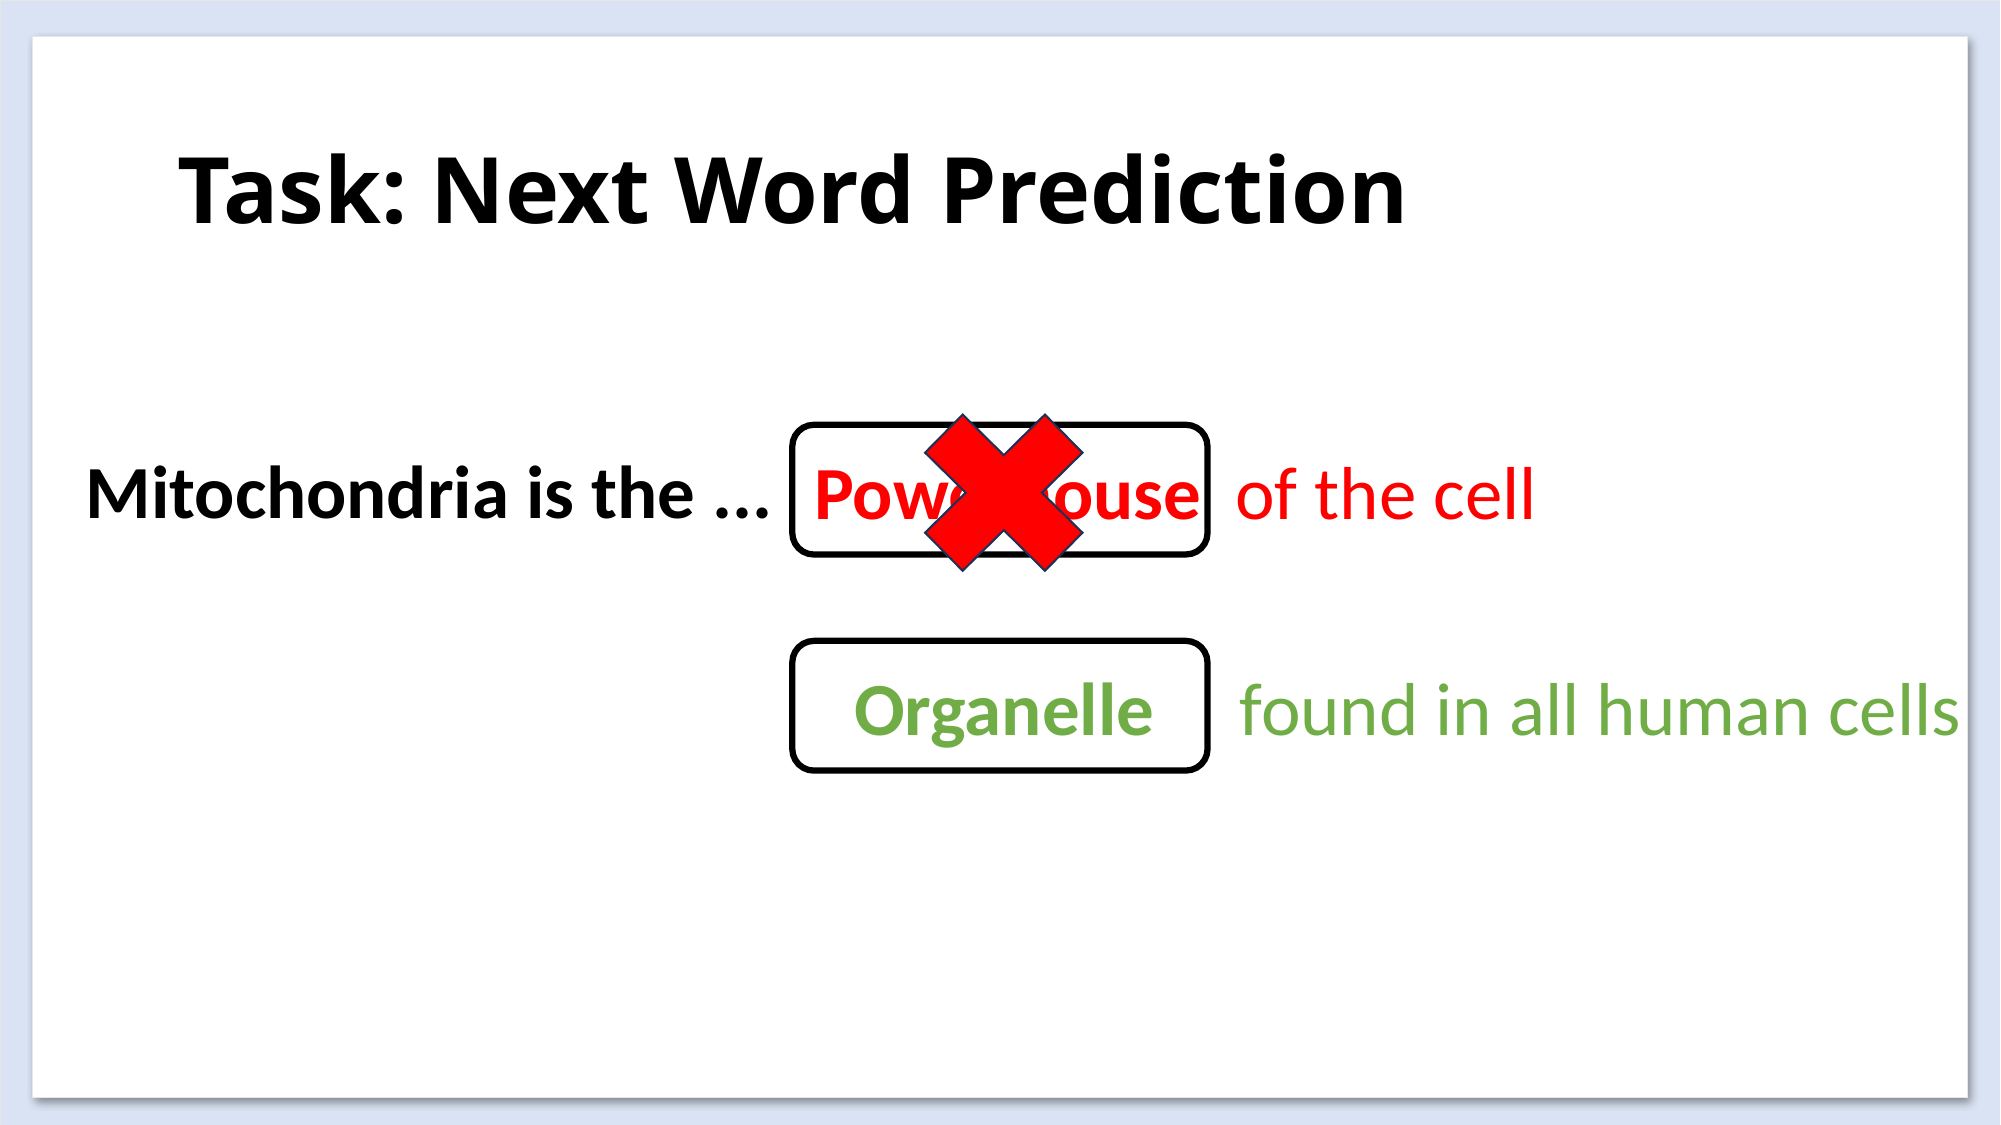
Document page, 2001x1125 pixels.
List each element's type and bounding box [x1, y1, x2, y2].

text_box [0, 0, 2000, 1125]
